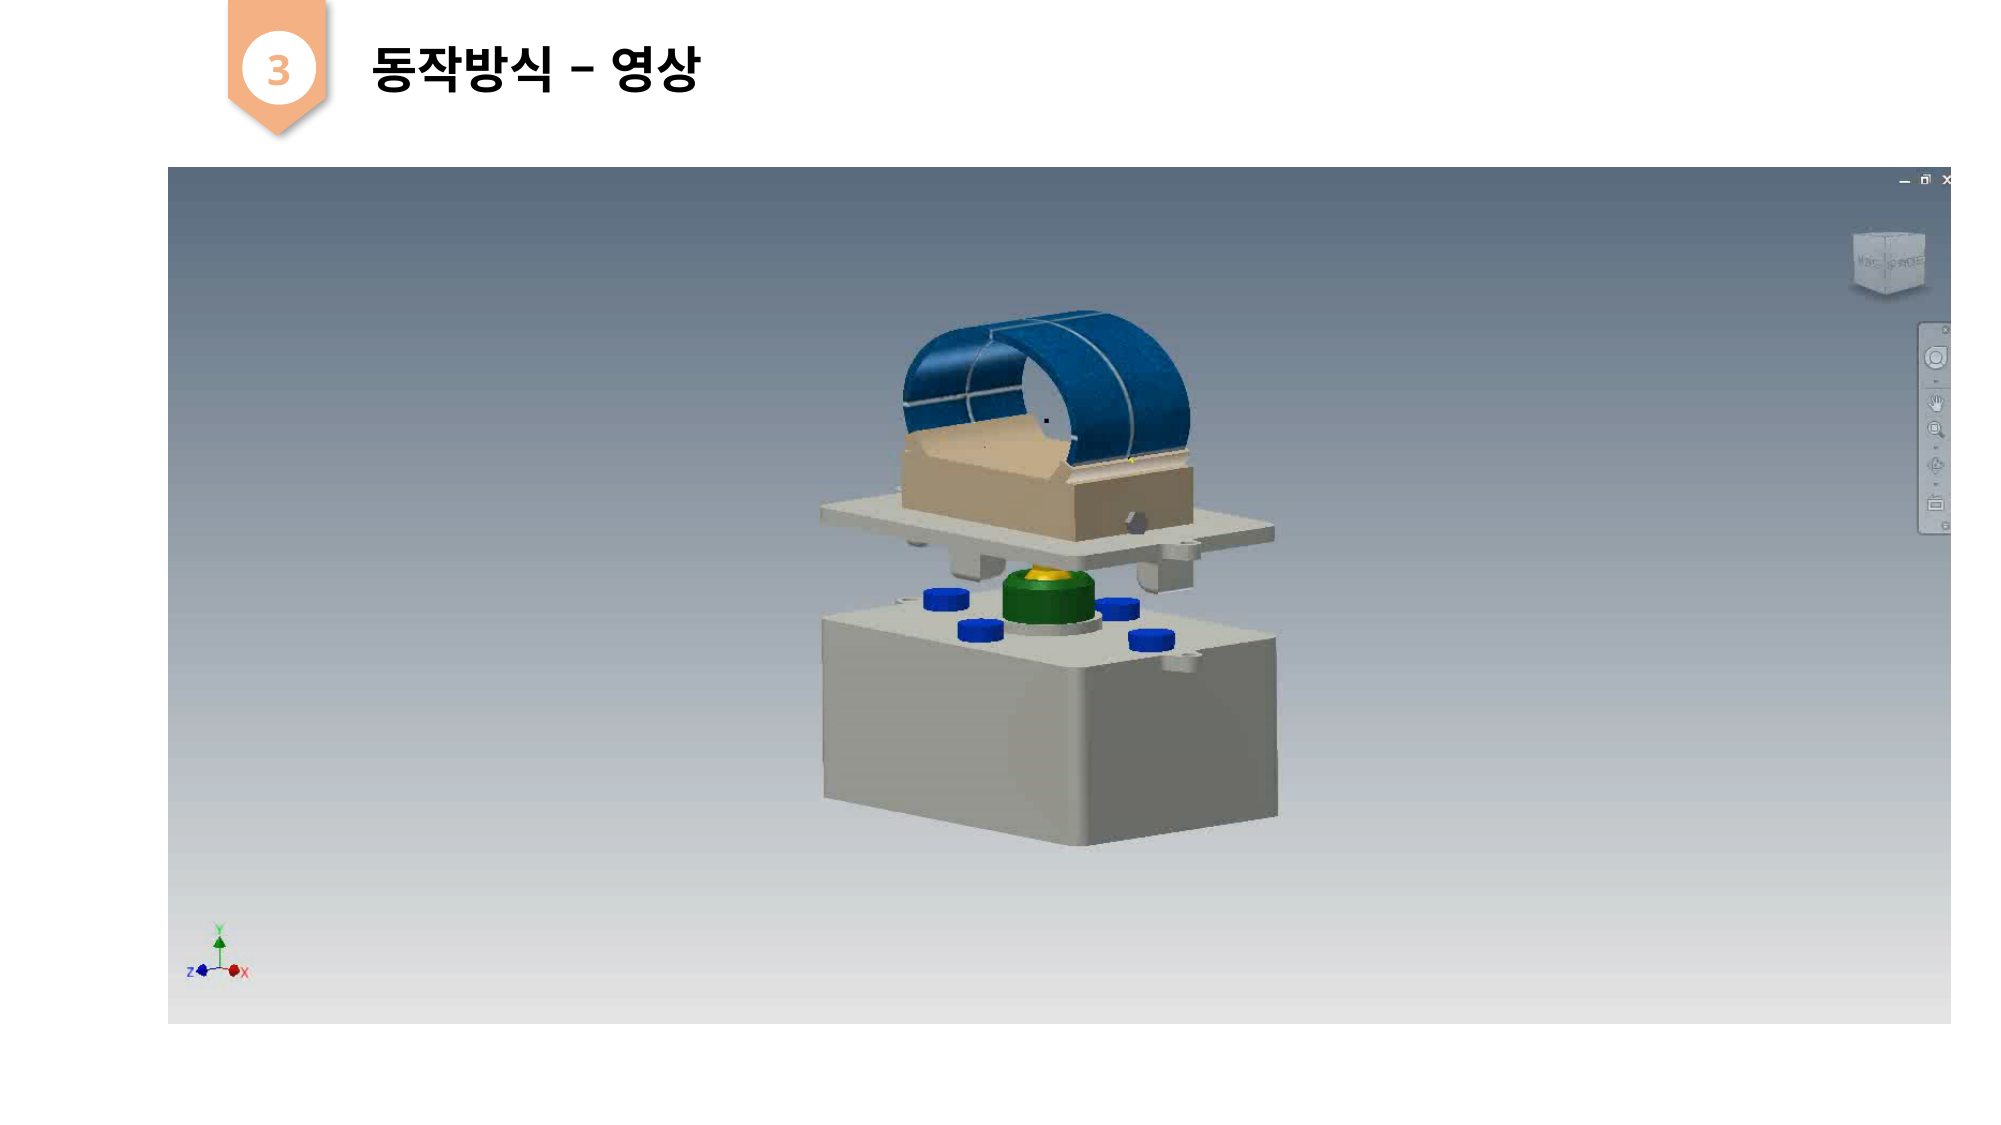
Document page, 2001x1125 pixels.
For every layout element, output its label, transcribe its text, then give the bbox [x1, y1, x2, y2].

text_box [227, 0, 327, 137]
text_box 동작방식 – 영상 [356, 30, 718, 106]
text_box [306, 40, 318, 95]
text_box 3 [252, 36, 306, 101]
text_box [258, 29, 300, 36]
text_box [260, 101, 298, 106]
text_box [241, 41, 252, 95]
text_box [167, 166, 1952, 1025]
